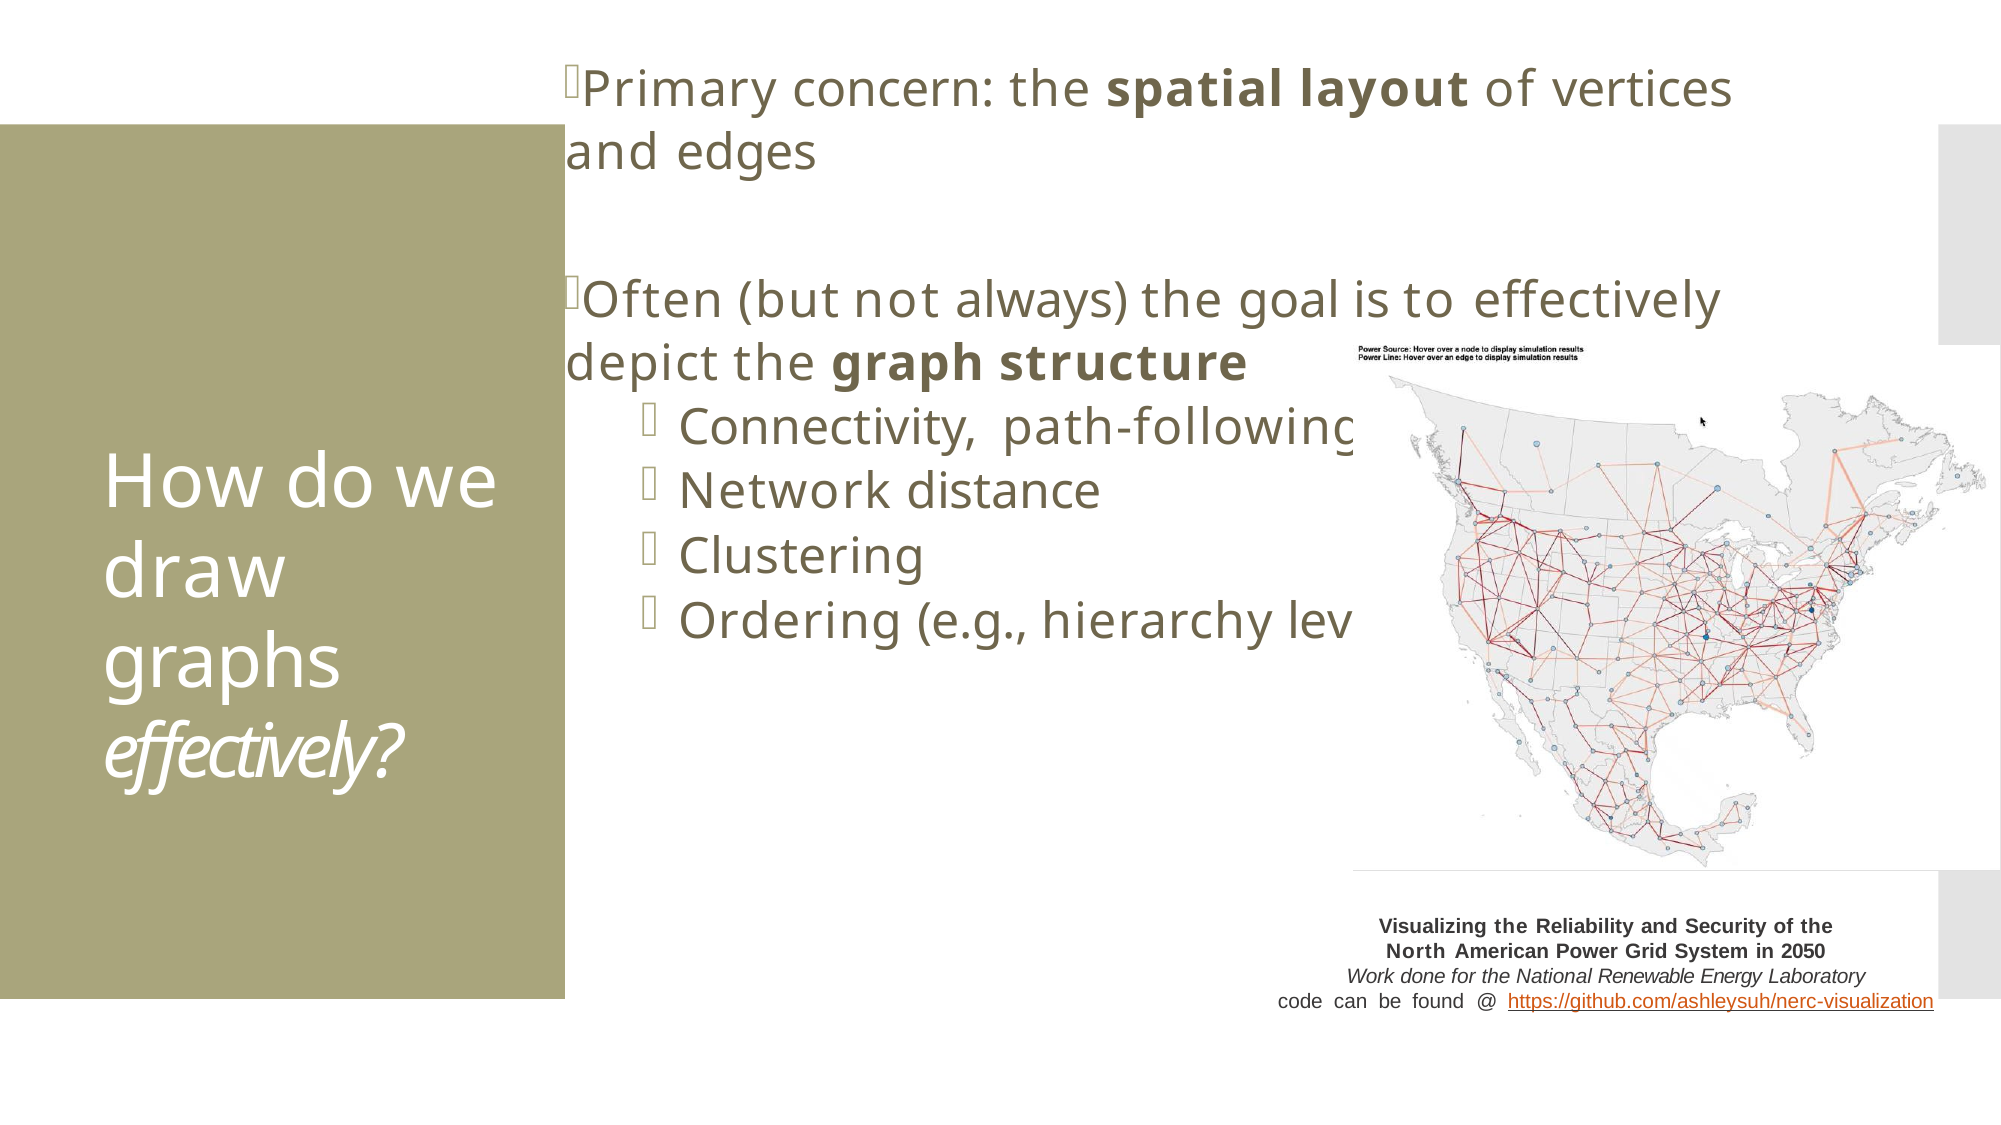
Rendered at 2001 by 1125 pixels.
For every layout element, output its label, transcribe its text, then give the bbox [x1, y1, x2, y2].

title How do we draw graphs effectively? [0, 330, 525, 793]
picture [1352, 345, 2000, 872]
list Primary concern: the spatial layout of vertices and edges Often (but not always) the goal is to effectively depict the graph structure Connectivity, path-following Network distance Clustering Ordering (e.g., hierarchy level) [563, 21, 1841, 670]
text_box Visualizing the Reliability and Security of the North American Power Grid System in 2050 Work done for the National Renewable Energy Laboratory code can be found @ https://github.com/ashleysuh/nerc-visualization [1268, 910, 1944, 1013]
